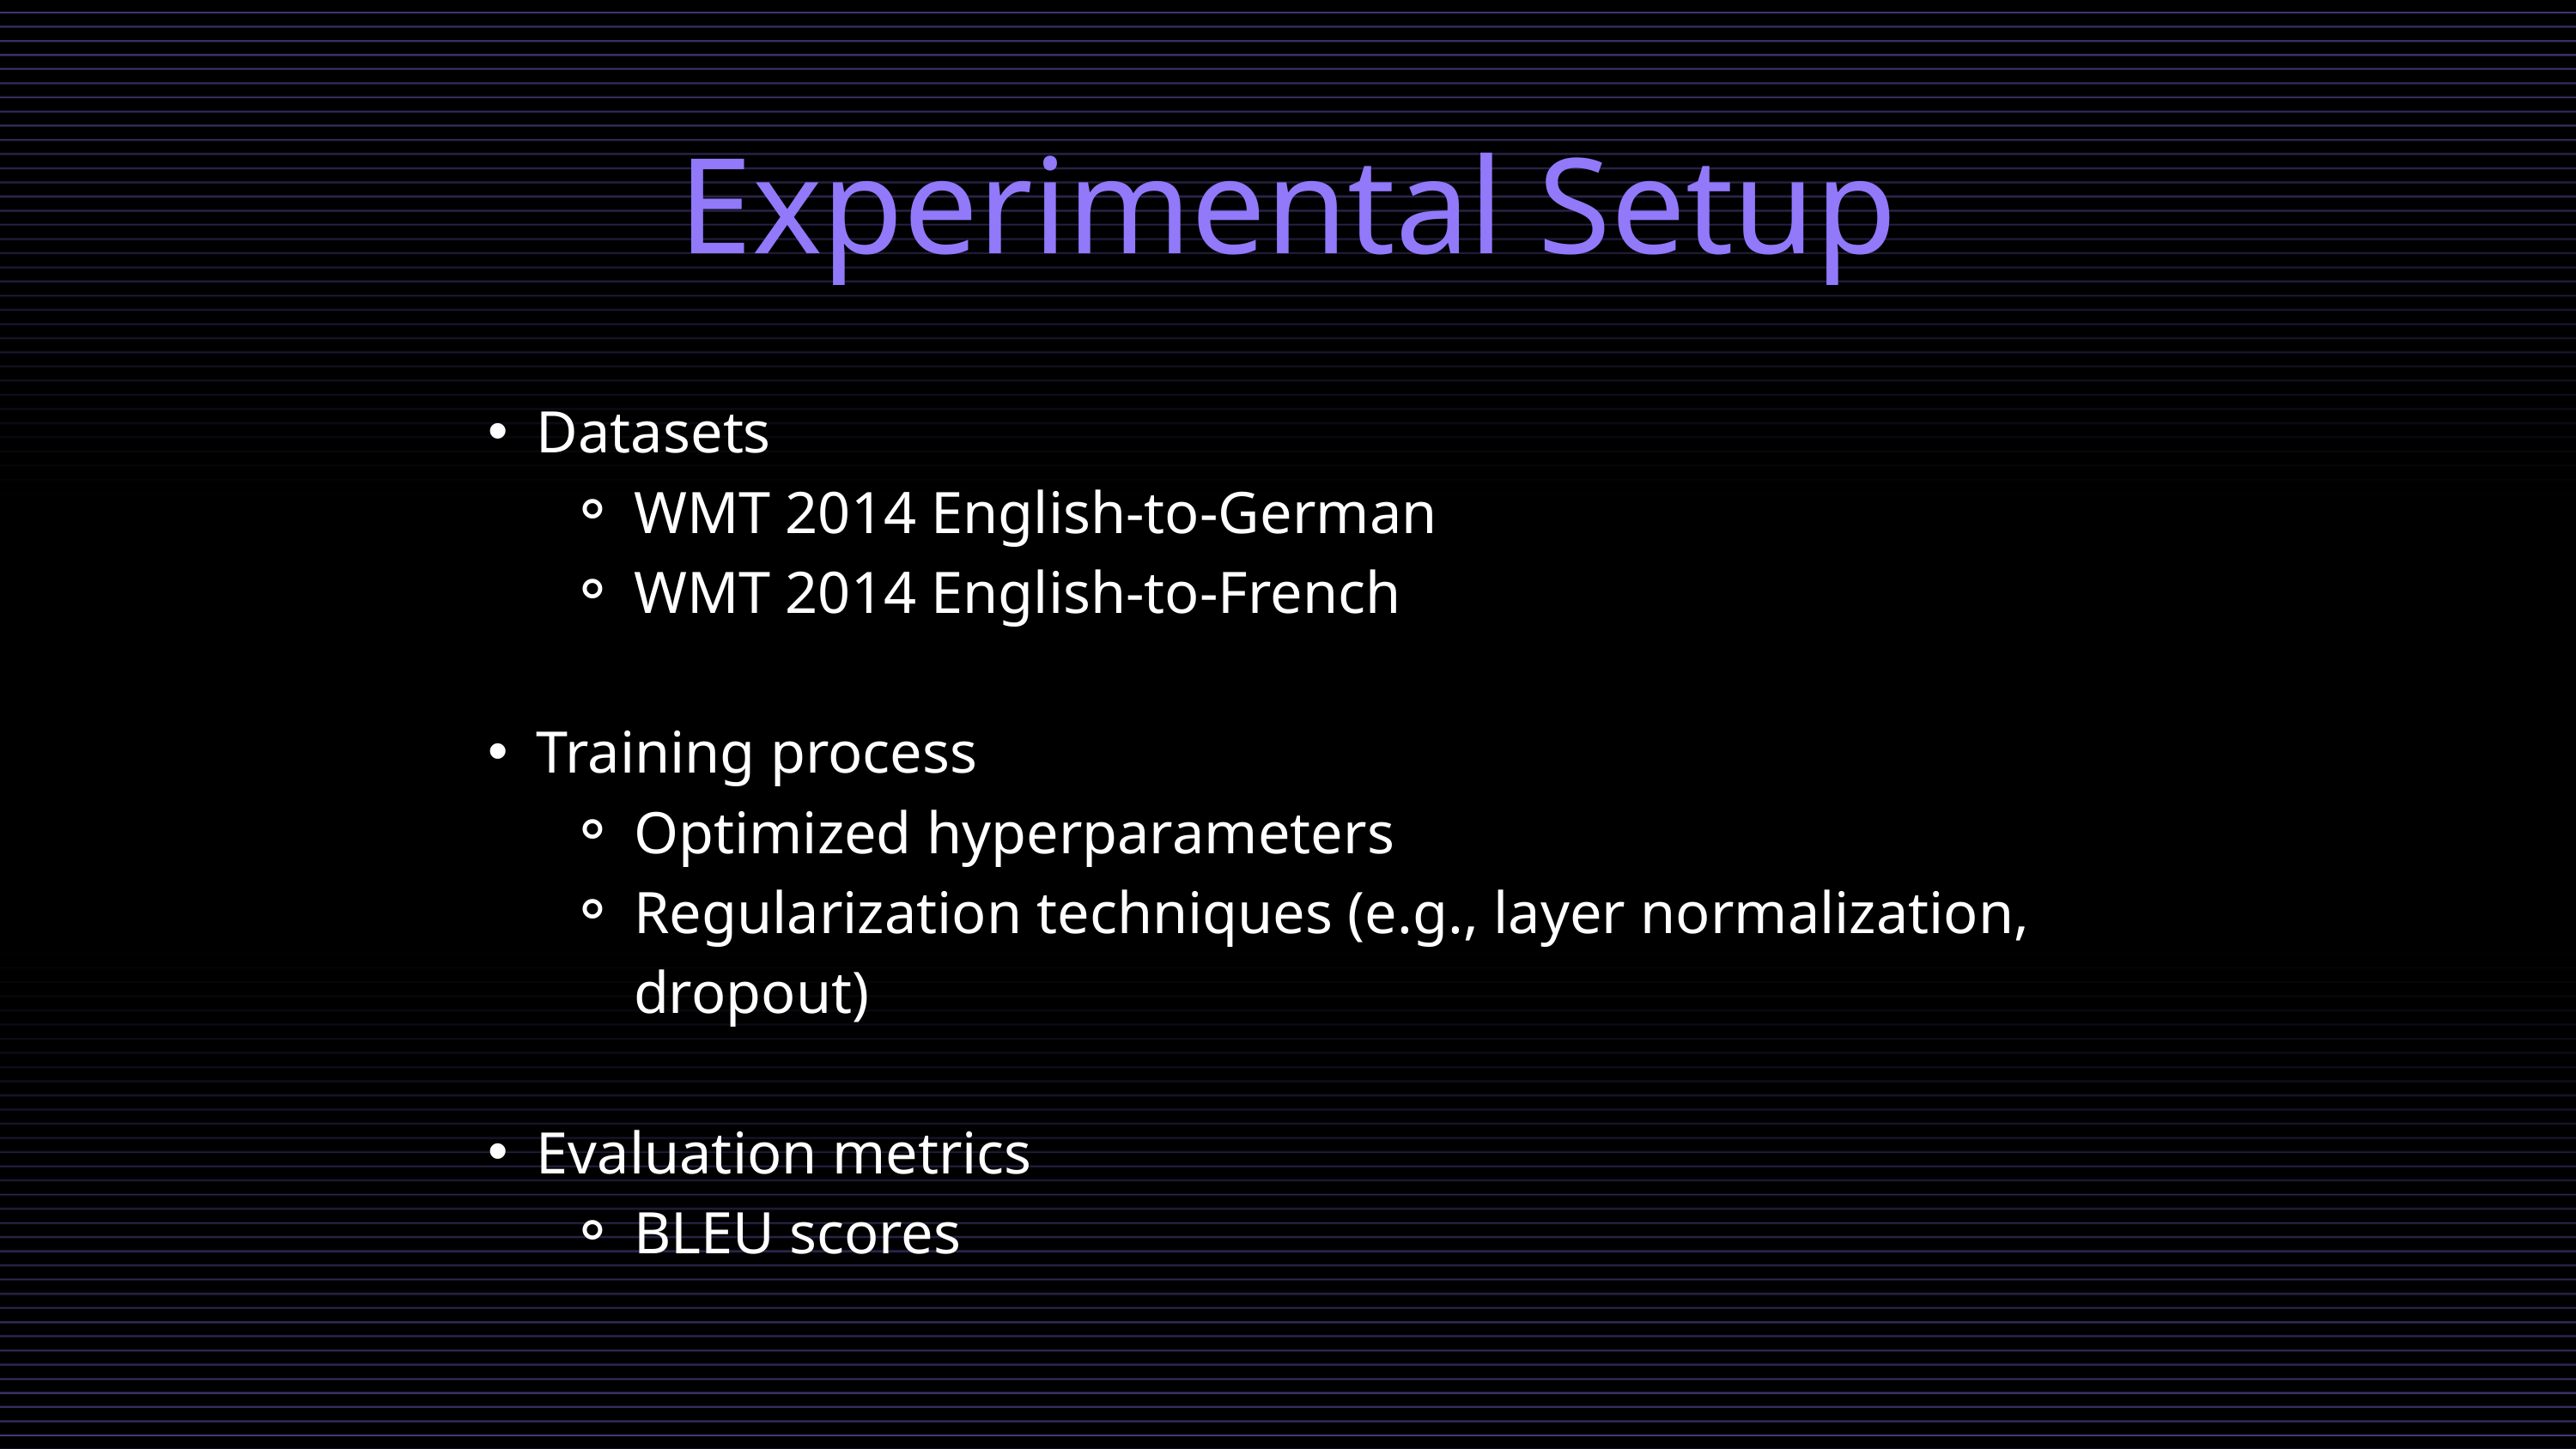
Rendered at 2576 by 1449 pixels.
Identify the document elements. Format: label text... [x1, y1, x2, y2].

picture [0, 939, 2576, 1449]
picture [0, 0, 2576, 510]
text_box Datasets WMT 2014 English-to-German WMT 2014 English-to-French Training process Optimized hyperparameters Regularization techniques (e.g., layer normalization, dropout) Evaluation metrics BLEU scores [439, 519, 2137, 936]
